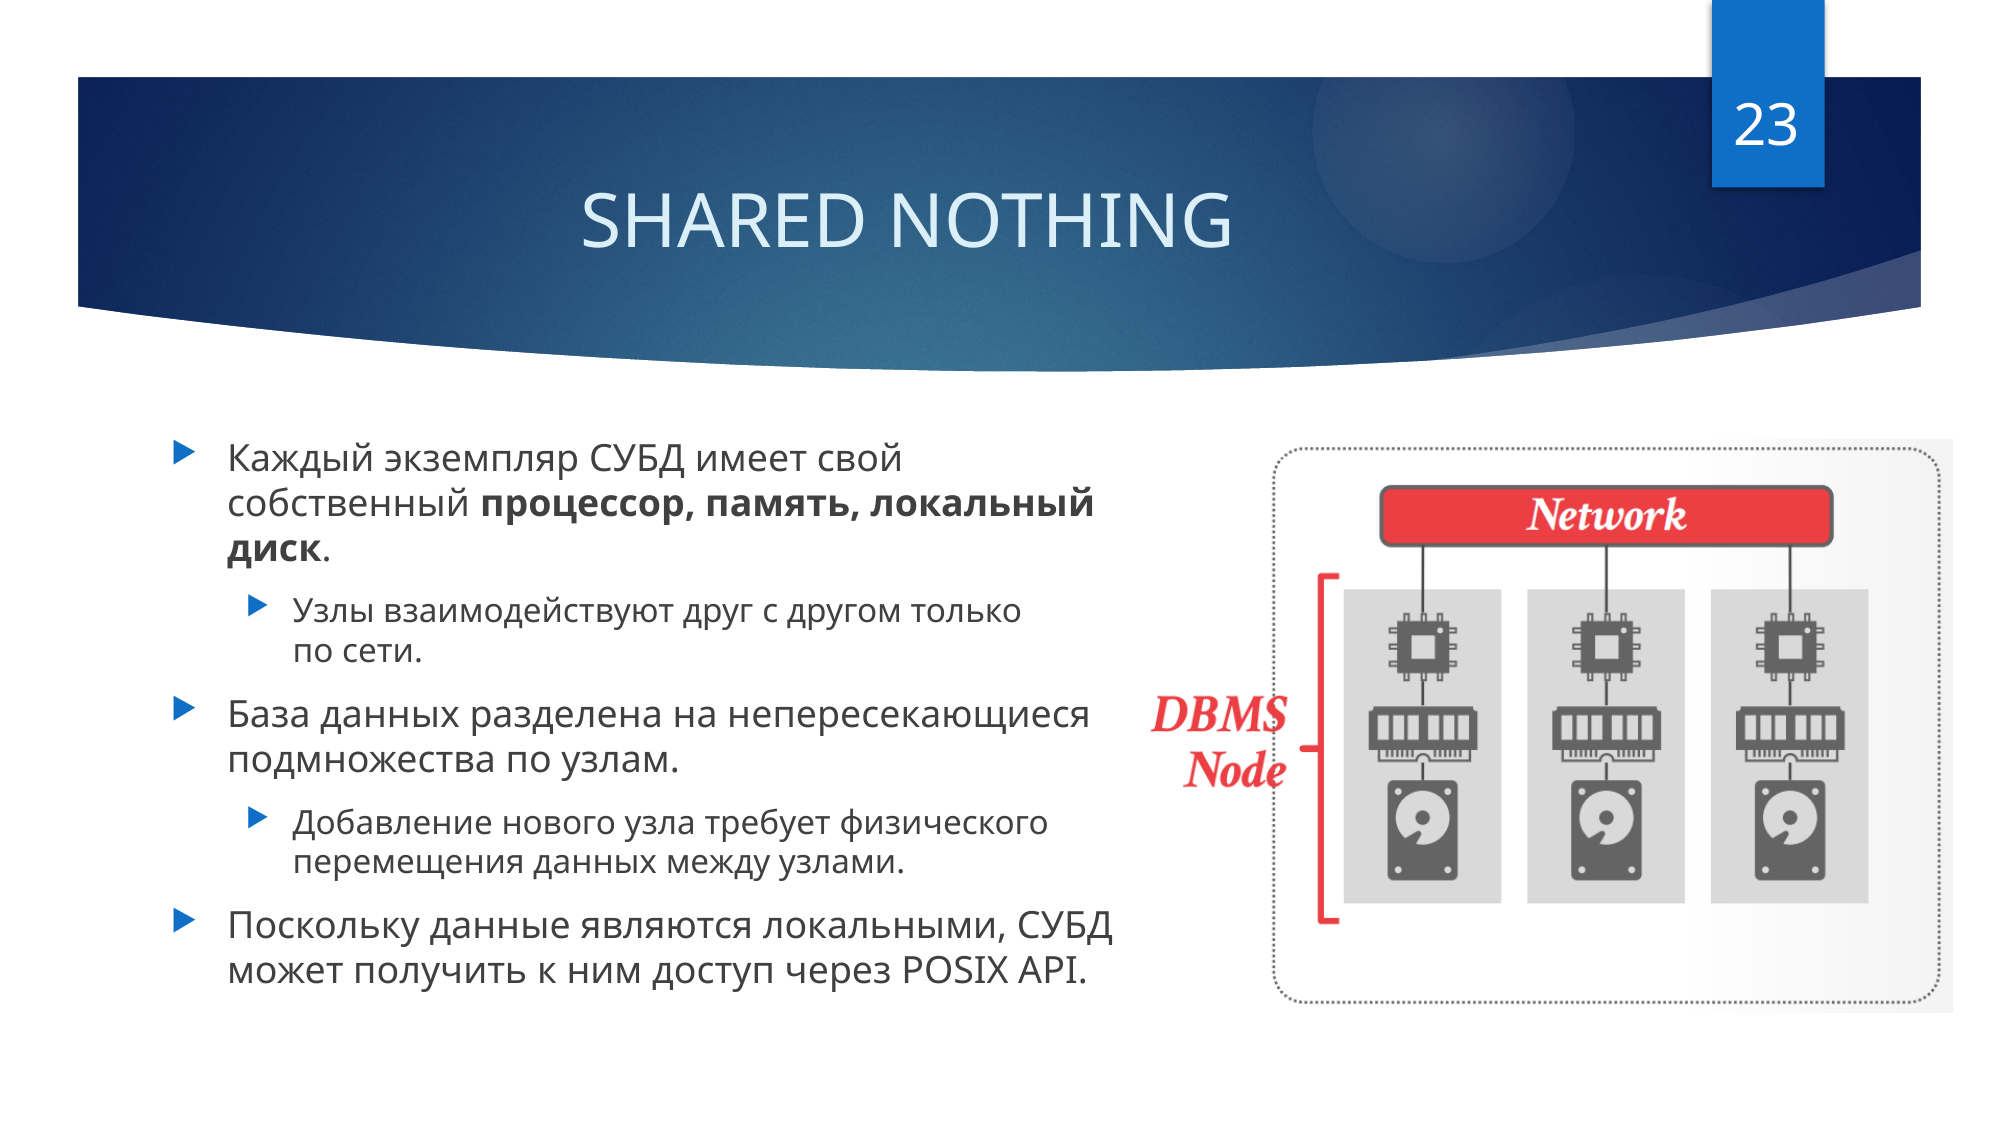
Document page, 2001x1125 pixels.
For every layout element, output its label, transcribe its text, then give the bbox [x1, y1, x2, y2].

title SHARED NOTHING [189, 159, 1627, 276]
picture [1132, 439, 1953, 1014]
slide_number 23 [1698, 48, 1836, 175]
list Каждый экземпляр СУБД имеет свой собственный процессор, память, локальный диск. Узлы взаимодействуют друг с другом только по сети. База данных разделена на непересекающиеся подмножества по узлам. Добавление нового узла требует физического перемещения данных между узлами. Поскольку данные являются локальными, СУБД может получить к ним доступ через POSIX API. [155, 426, 1148, 1045]
